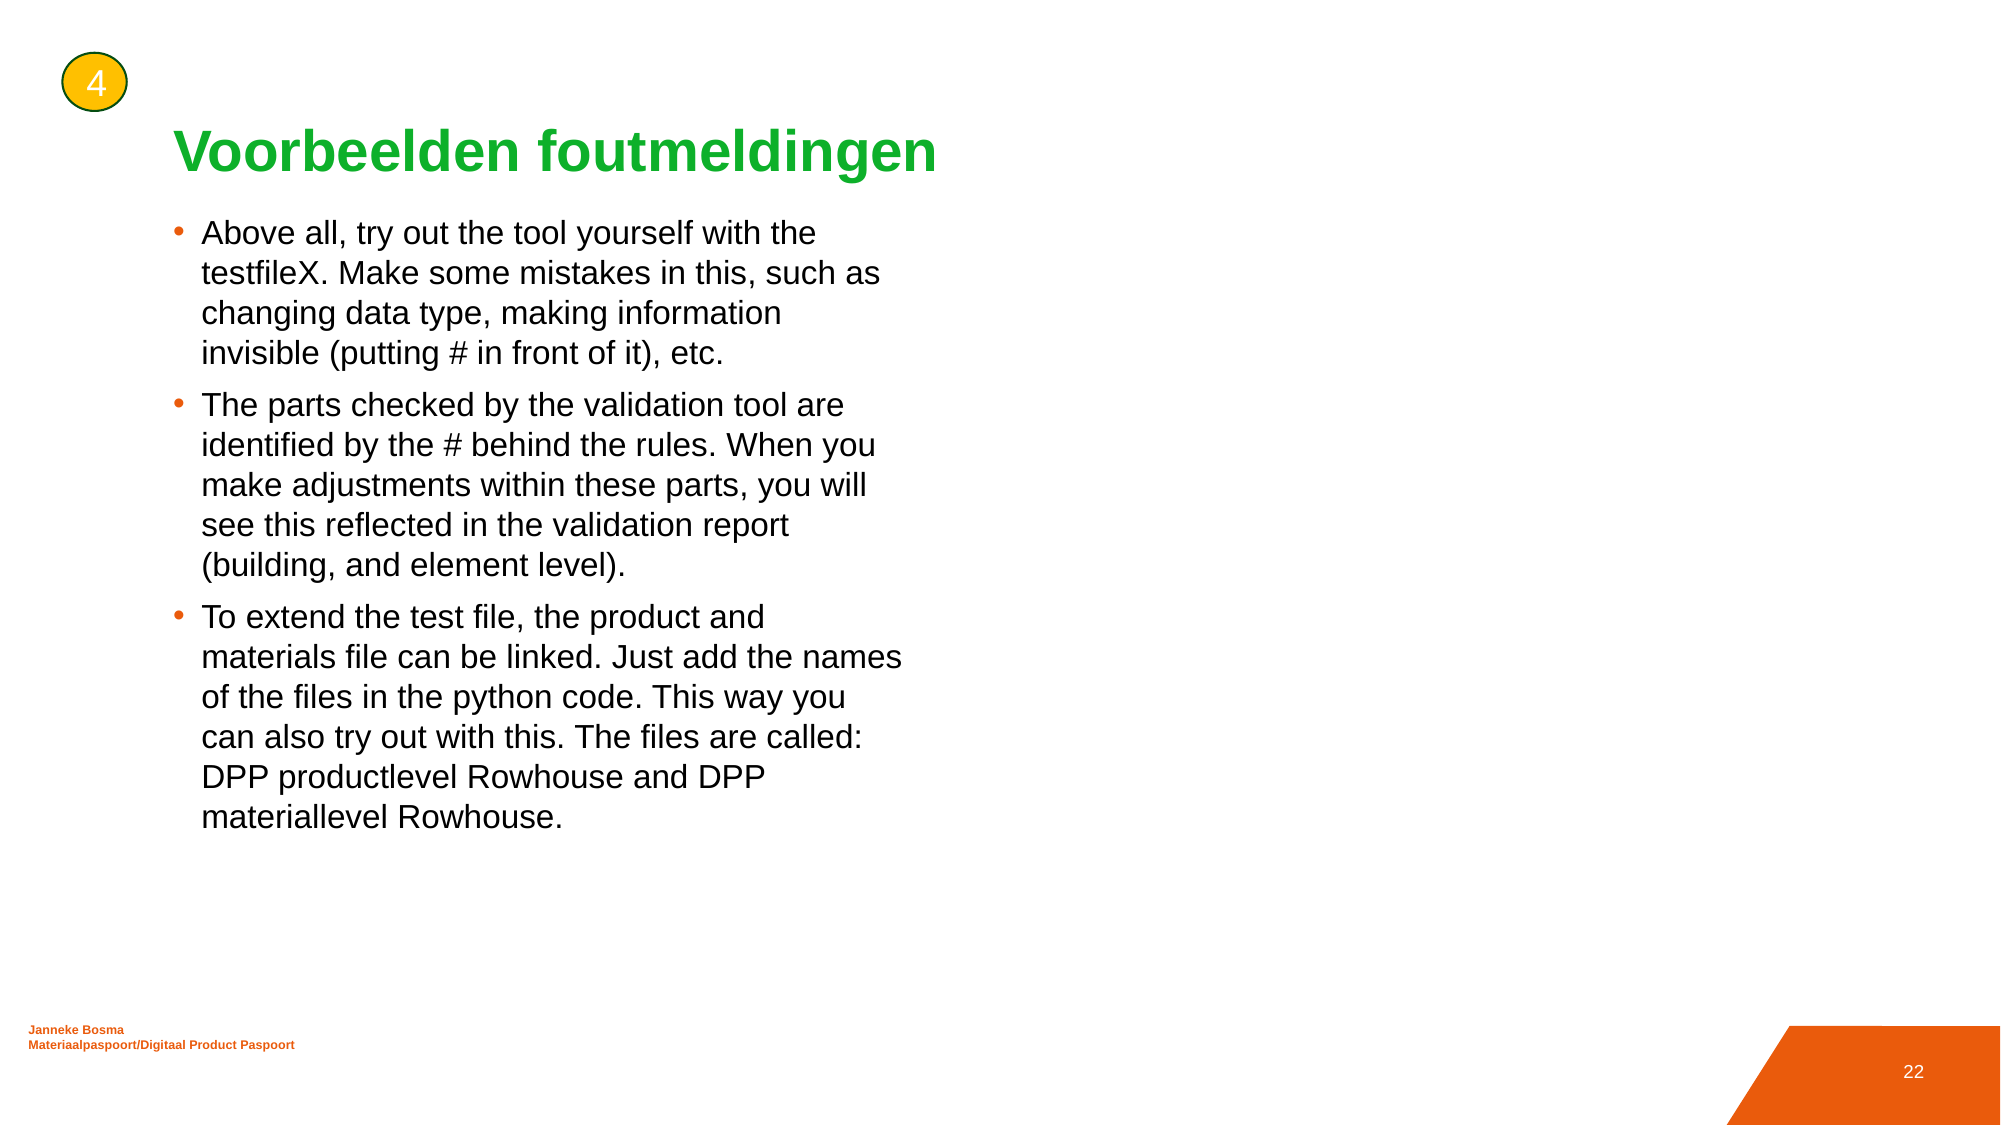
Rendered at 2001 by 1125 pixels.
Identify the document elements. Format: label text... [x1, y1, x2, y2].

title Voorbeelden foutmeldingen [173, 113, 1727, 213]
list Above all, try out the tool yourself with the testfileX. Make some mistakes in this, such as changing data type, making information invisible (putting # in front of it), etc. The parts checked by the validation tool are identified by the # behind the rules. When you make adjustments within these parts, you will see this reflected in the validation report (building, and element level). To extend the test file, the product and materials file can be linked. Just add the names of the files in the python code. This way you can also try out with this. The files are called: DPP productlevel Rowhouse and DPP materiallevel Rowhouse. [173, 203, 924, 1024]
text_box 4 [61, 51, 128, 112]
